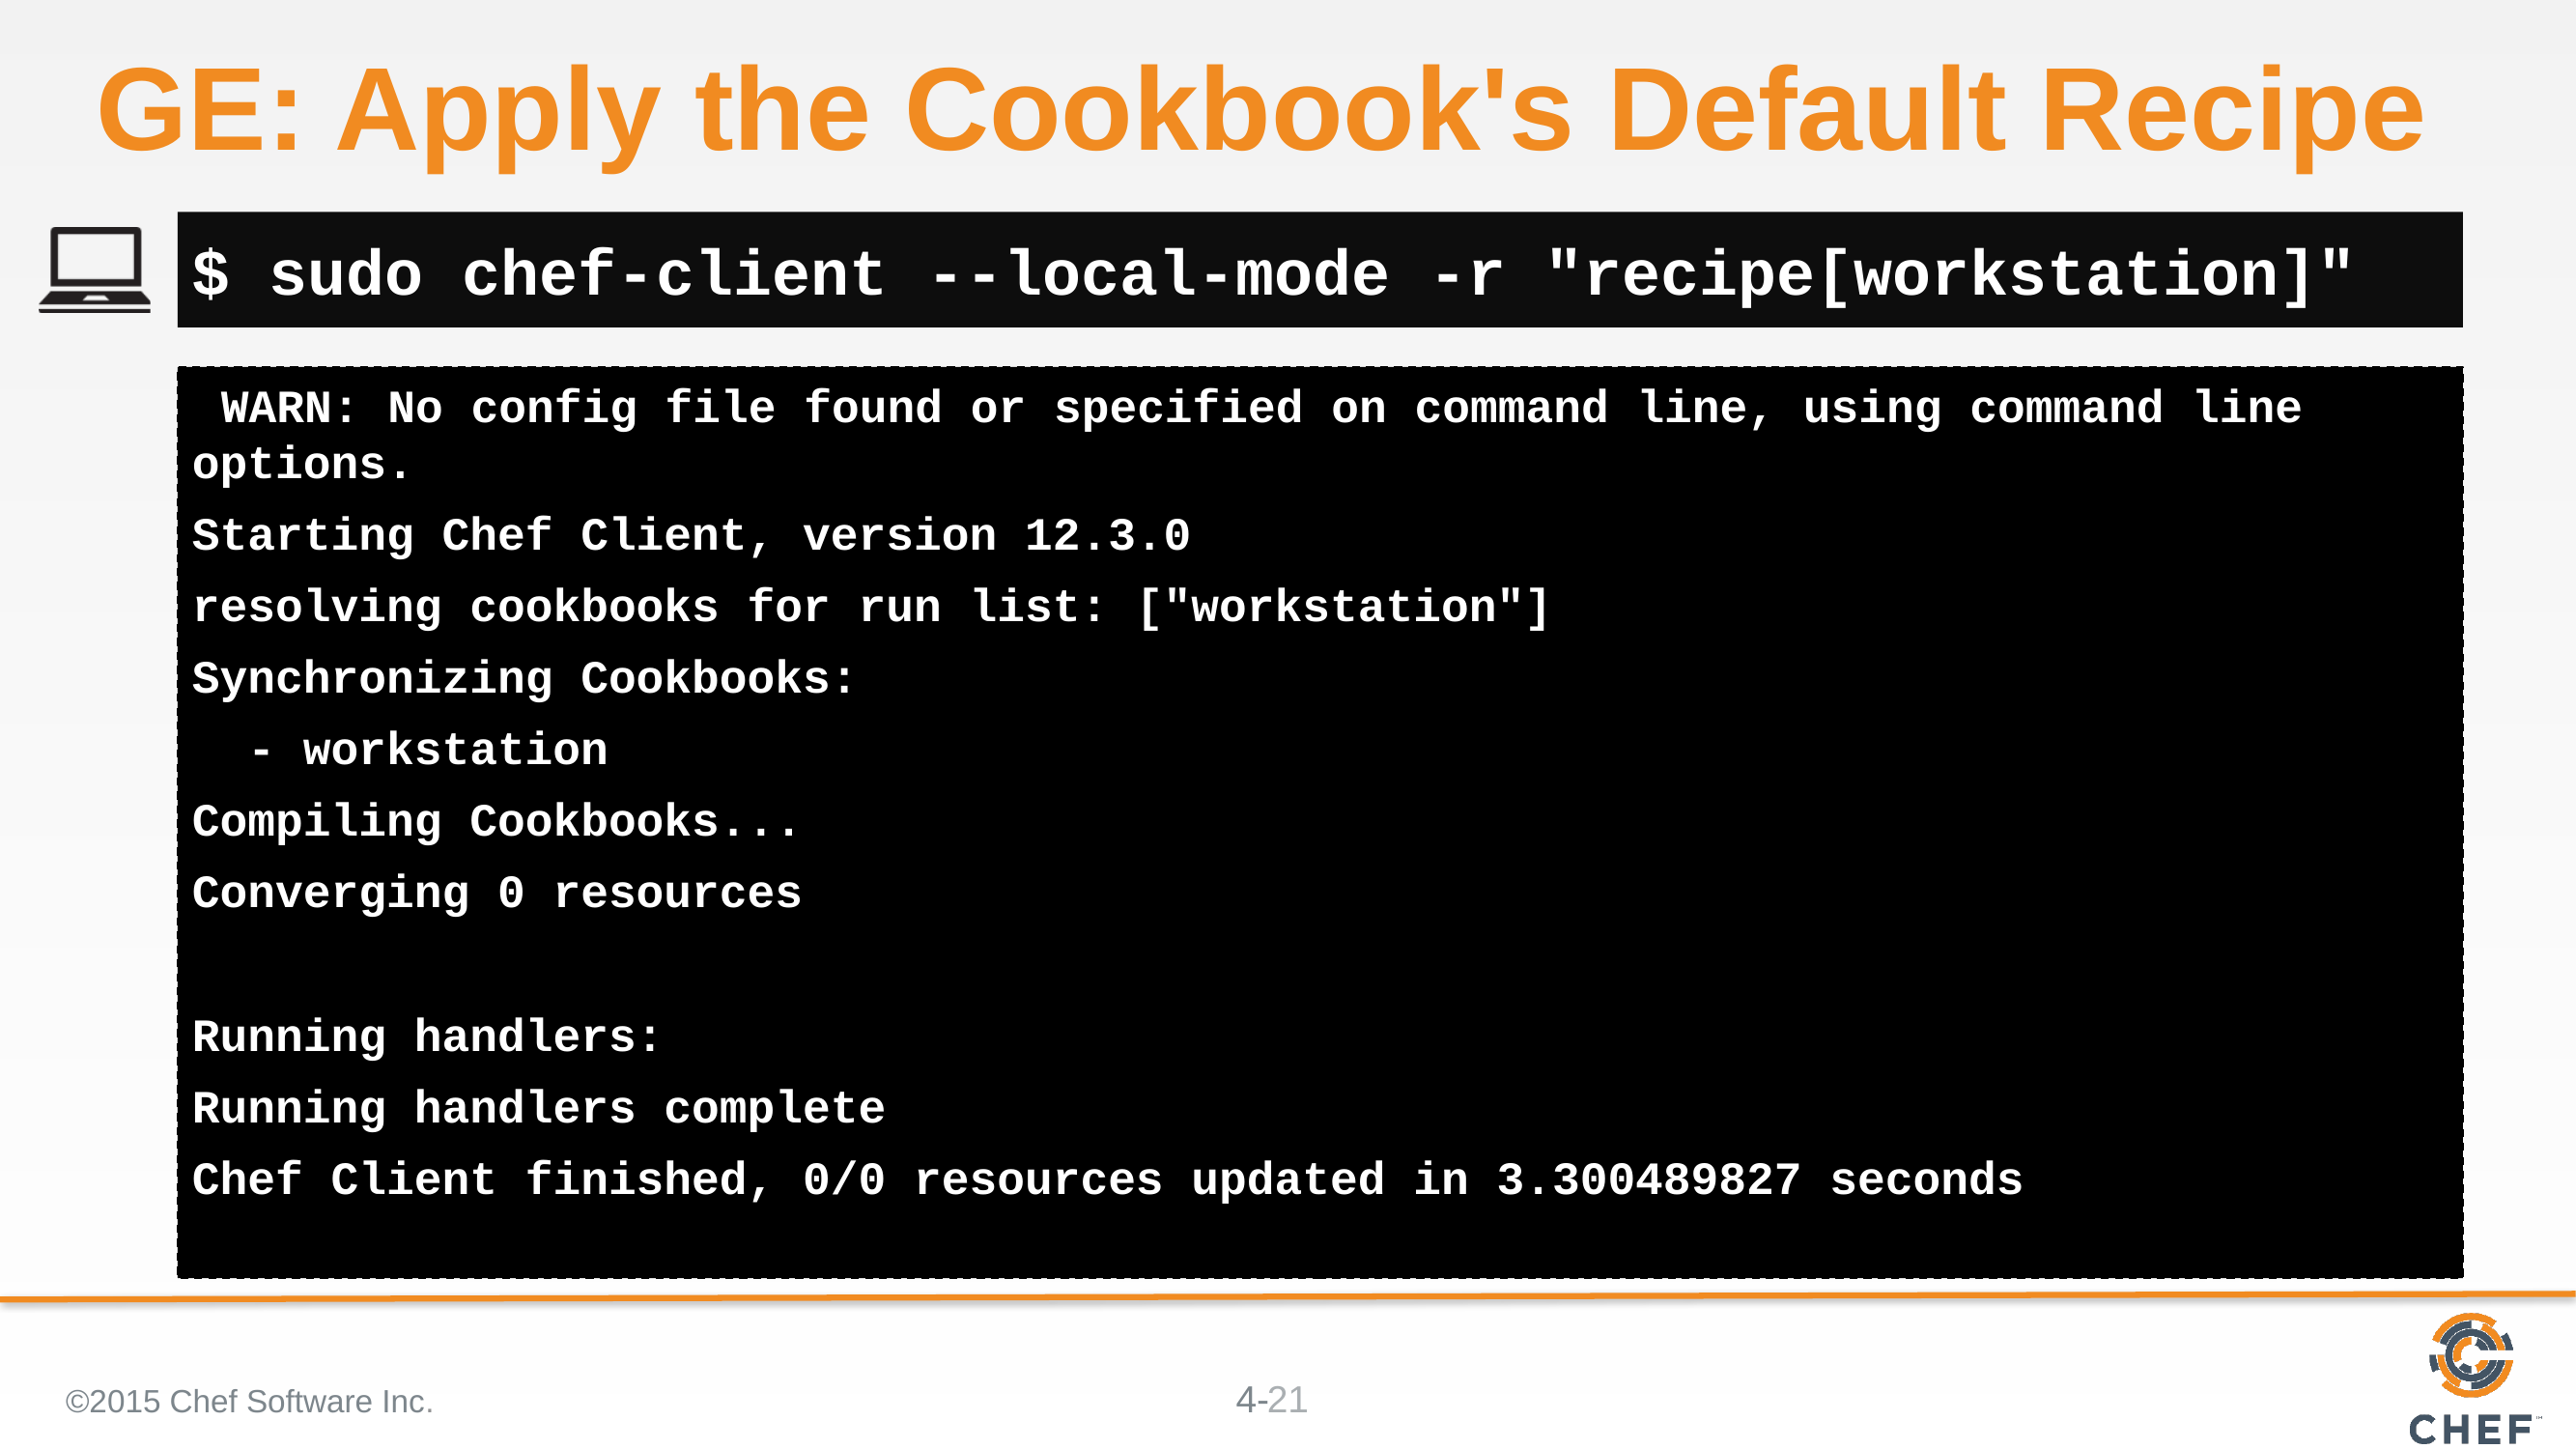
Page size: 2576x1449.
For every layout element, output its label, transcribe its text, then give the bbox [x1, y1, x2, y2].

picture [2399, 1297, 2550, 1449]
list WARN: No config file found or specified on command line, using command line options. Starting Chef Client, version 12.3.0 resolving cookbooks for run list: ["workstation"] Synchronizing Cookbooks: - workstation Compiling Cookbooks... Converging 0 resources Running handlers: Running handlers complete Chef Client finished, 0/0 resources updated in 3.300489827 seconds [177, 366, 2464, 1279]
list $ sudo chef-client --local-mode -r "recipe[workstation]" [177, 212, 2463, 327]
slide_number 21 [998, 1359, 1578, 1437]
footer ©2015 Chef Software Inc. [51, 1359, 952, 1440]
title GE: Apply the Cookbook's Default Recipe [96, 48, 2463, 180]
